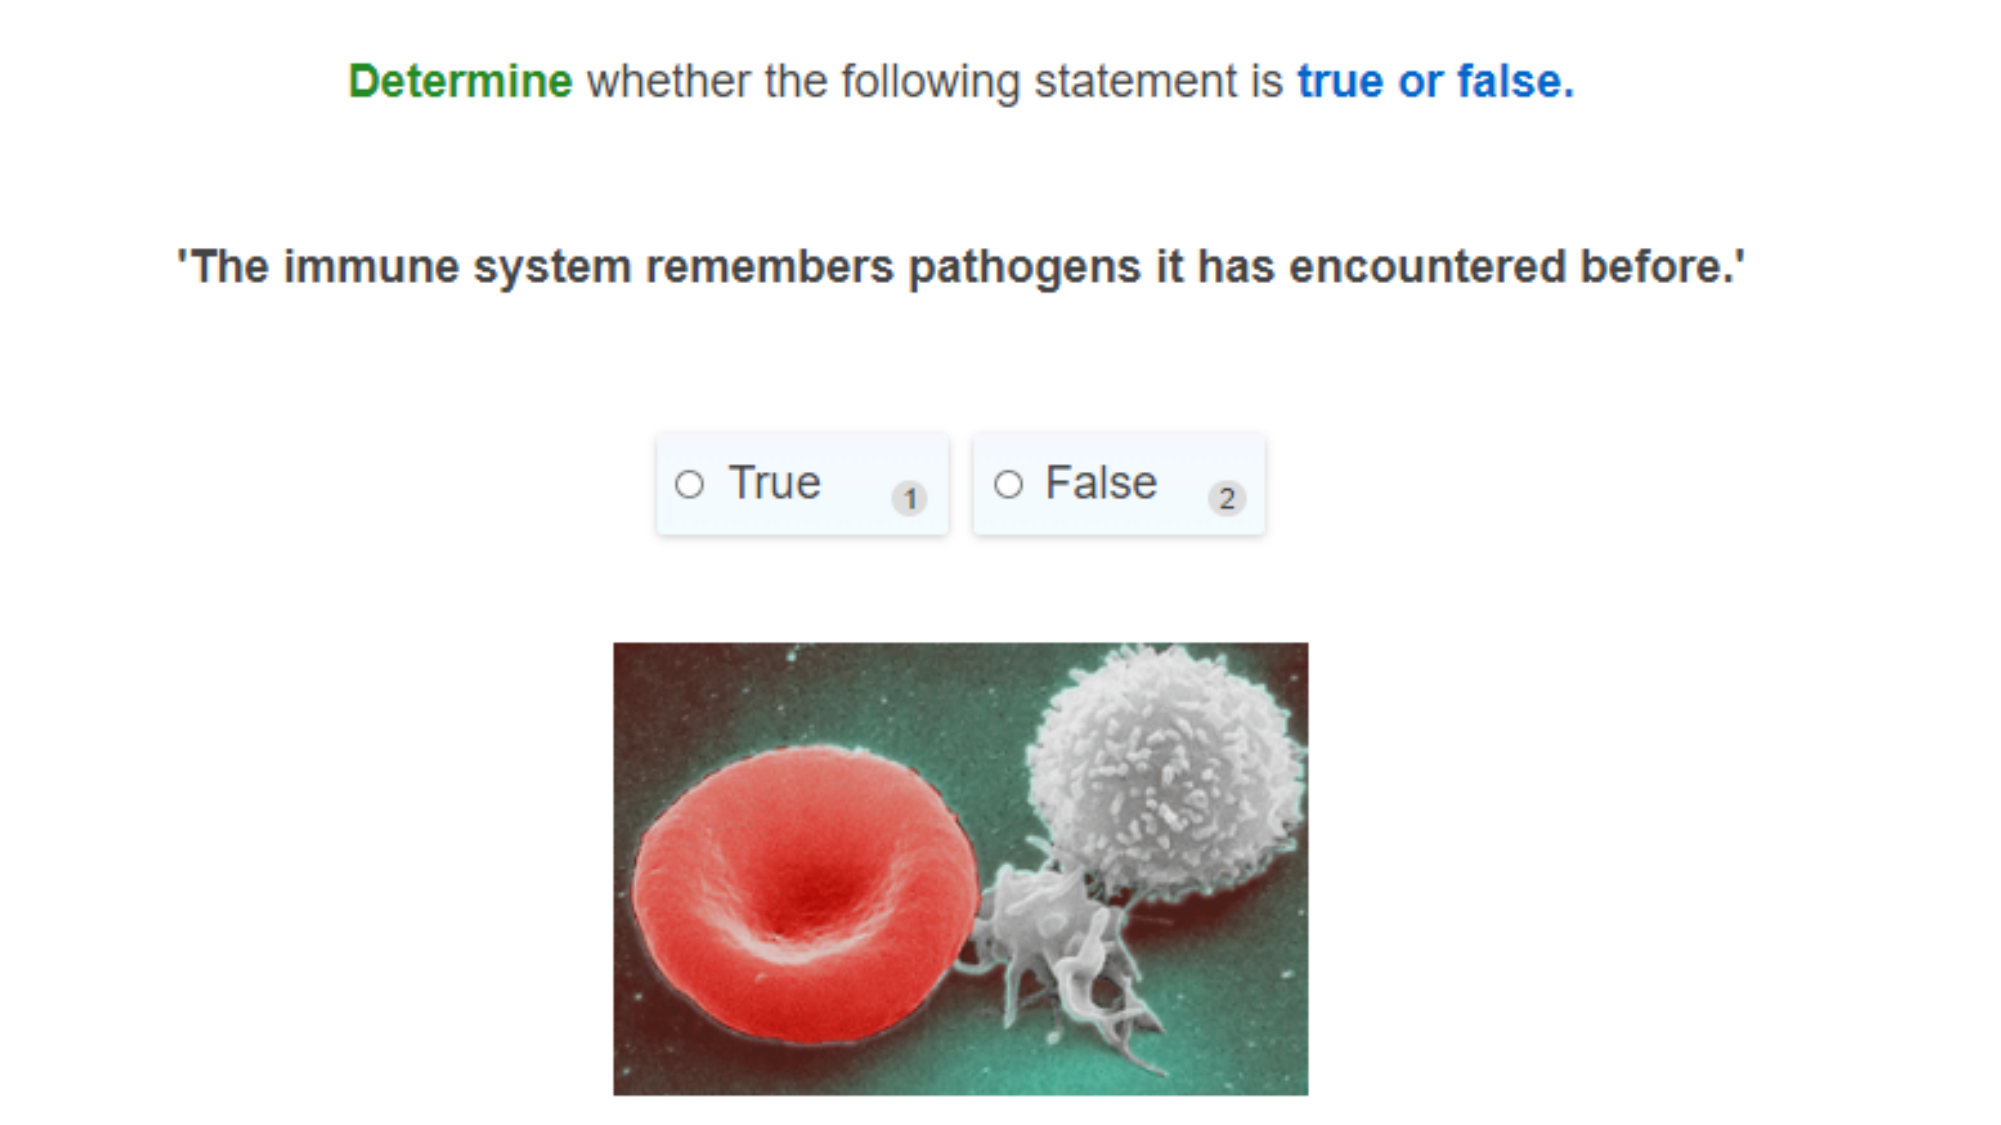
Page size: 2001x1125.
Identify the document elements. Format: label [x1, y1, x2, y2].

picture [115, 41, 1788, 1112]
